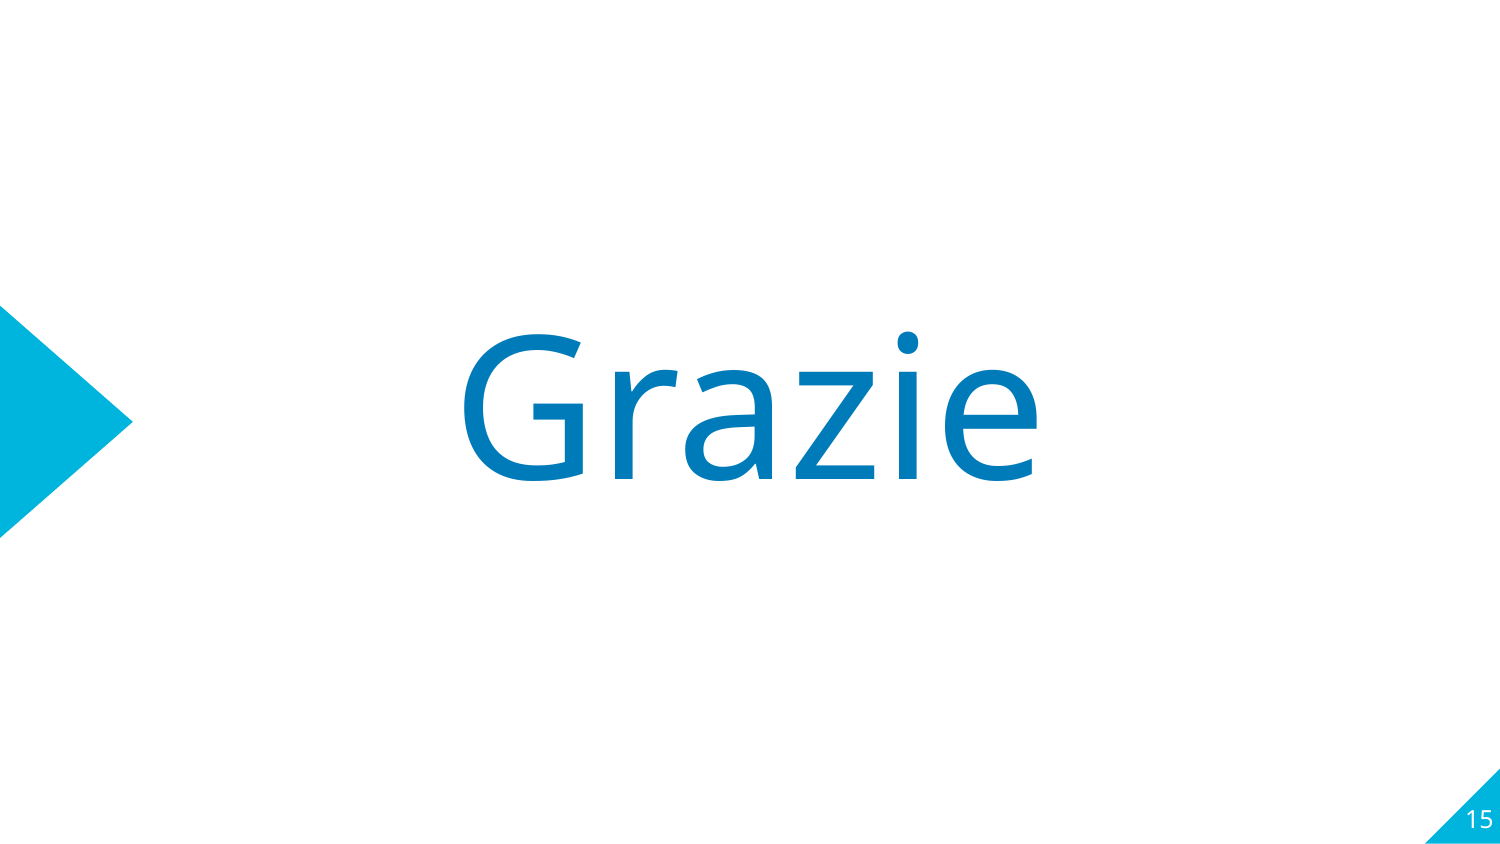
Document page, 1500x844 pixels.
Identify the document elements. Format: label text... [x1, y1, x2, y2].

text_box [0, 305, 133, 538]
title Grazie [139, 305, 1361, 538]
slide_number 15 [1418, 760, 1494, 838]
